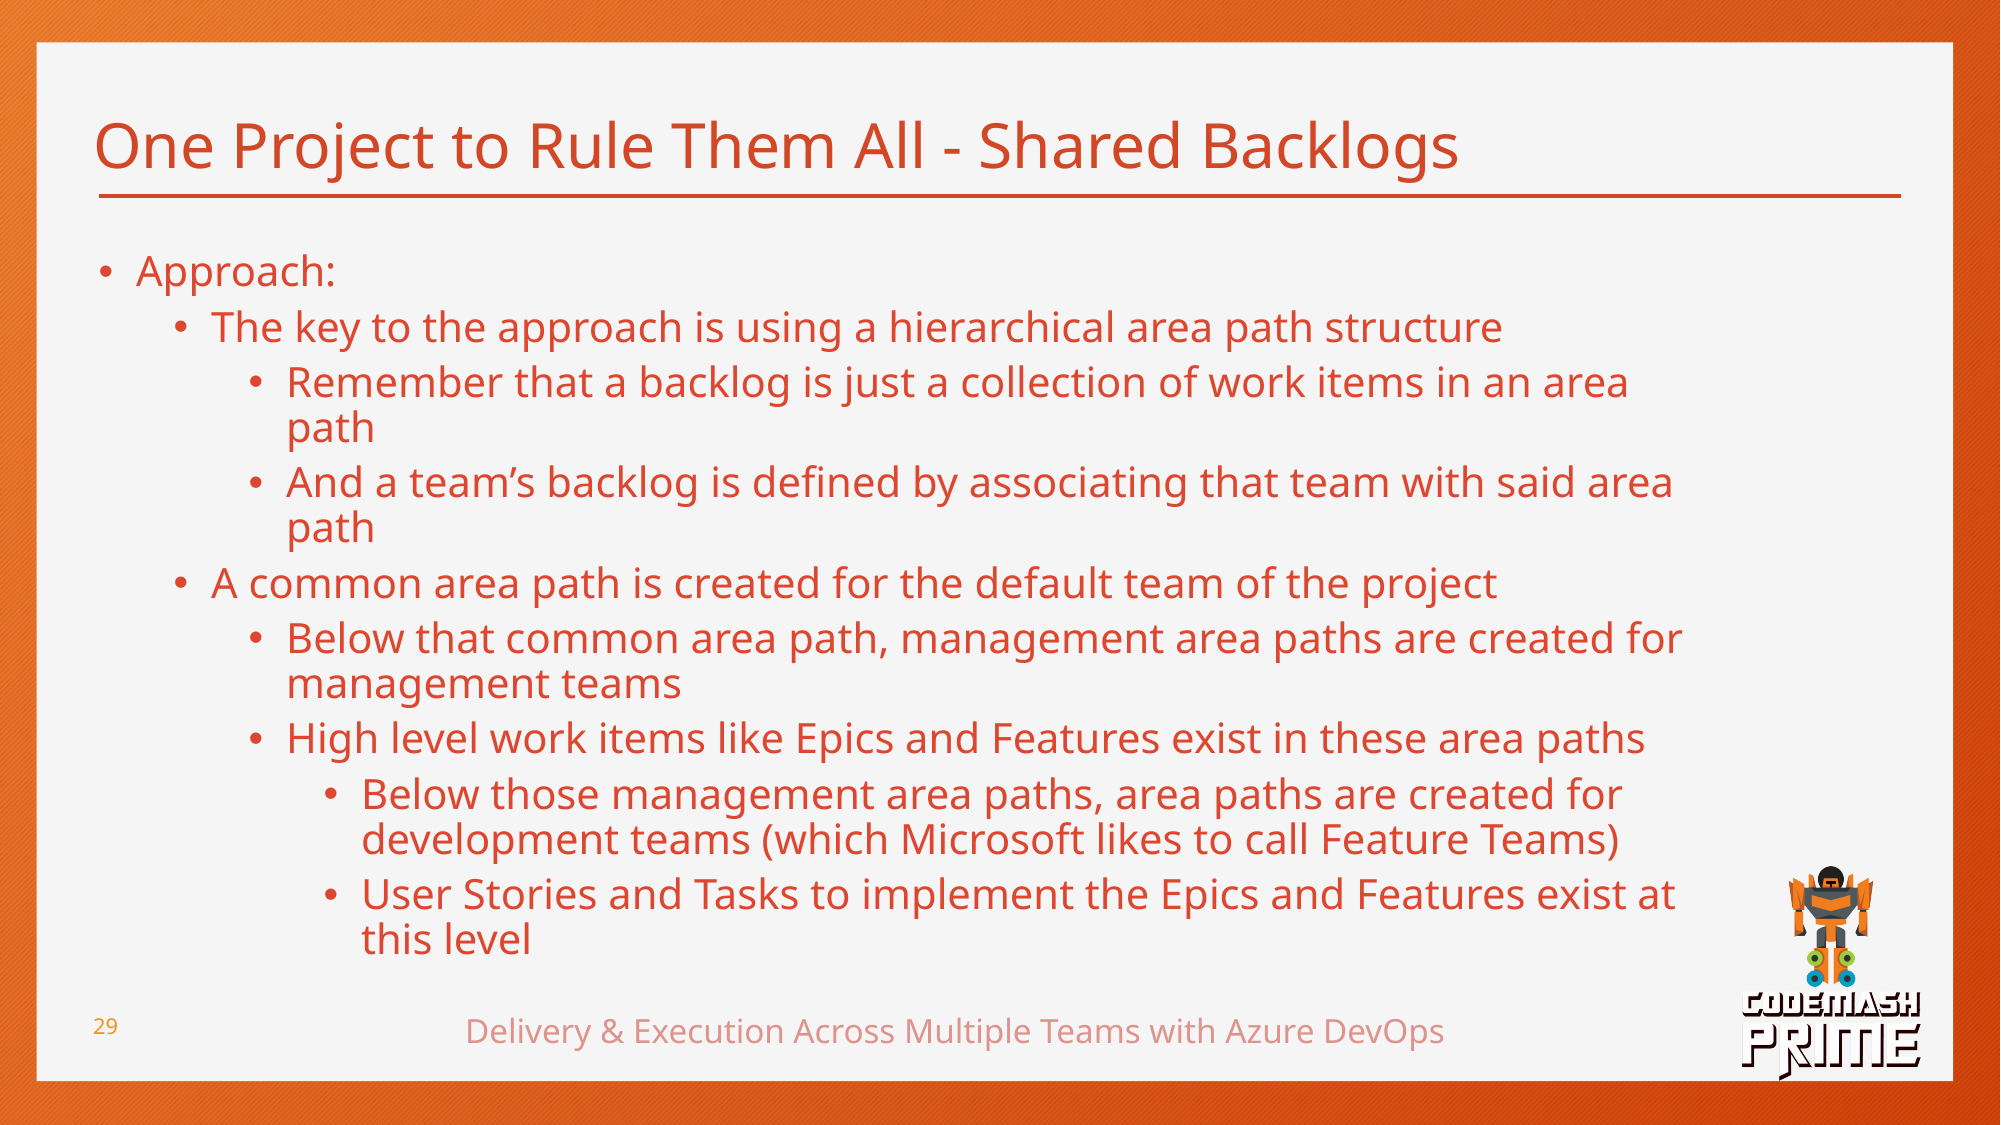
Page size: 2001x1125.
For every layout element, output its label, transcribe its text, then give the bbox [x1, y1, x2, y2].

footer Delivery & Execution Across Multiple Teams with Azure DevOps [188, 1005, 1724, 1061]
picture [1742, 866, 1921, 1081]
list Approach: The key to the approach is using a hierarchical area path structure Remember that a backlog is just a collection of work items in an area path And a team’s backlog is defined by associating that team with said area path A common area path is created for the default team of the project Below that common area path, management area paths are created for management teams High level work items like Epics and Features exist in these area paths Below those management area paths, area paths are created for development teams (which Microsoft likes to call Feature Teams) User Stories and Tasks to implement the Epics and Features exist at this level [83, 243, 1724, 988]
title One Project to Rule Them All - Shared Backlogs [78, 83, 1656, 213]
